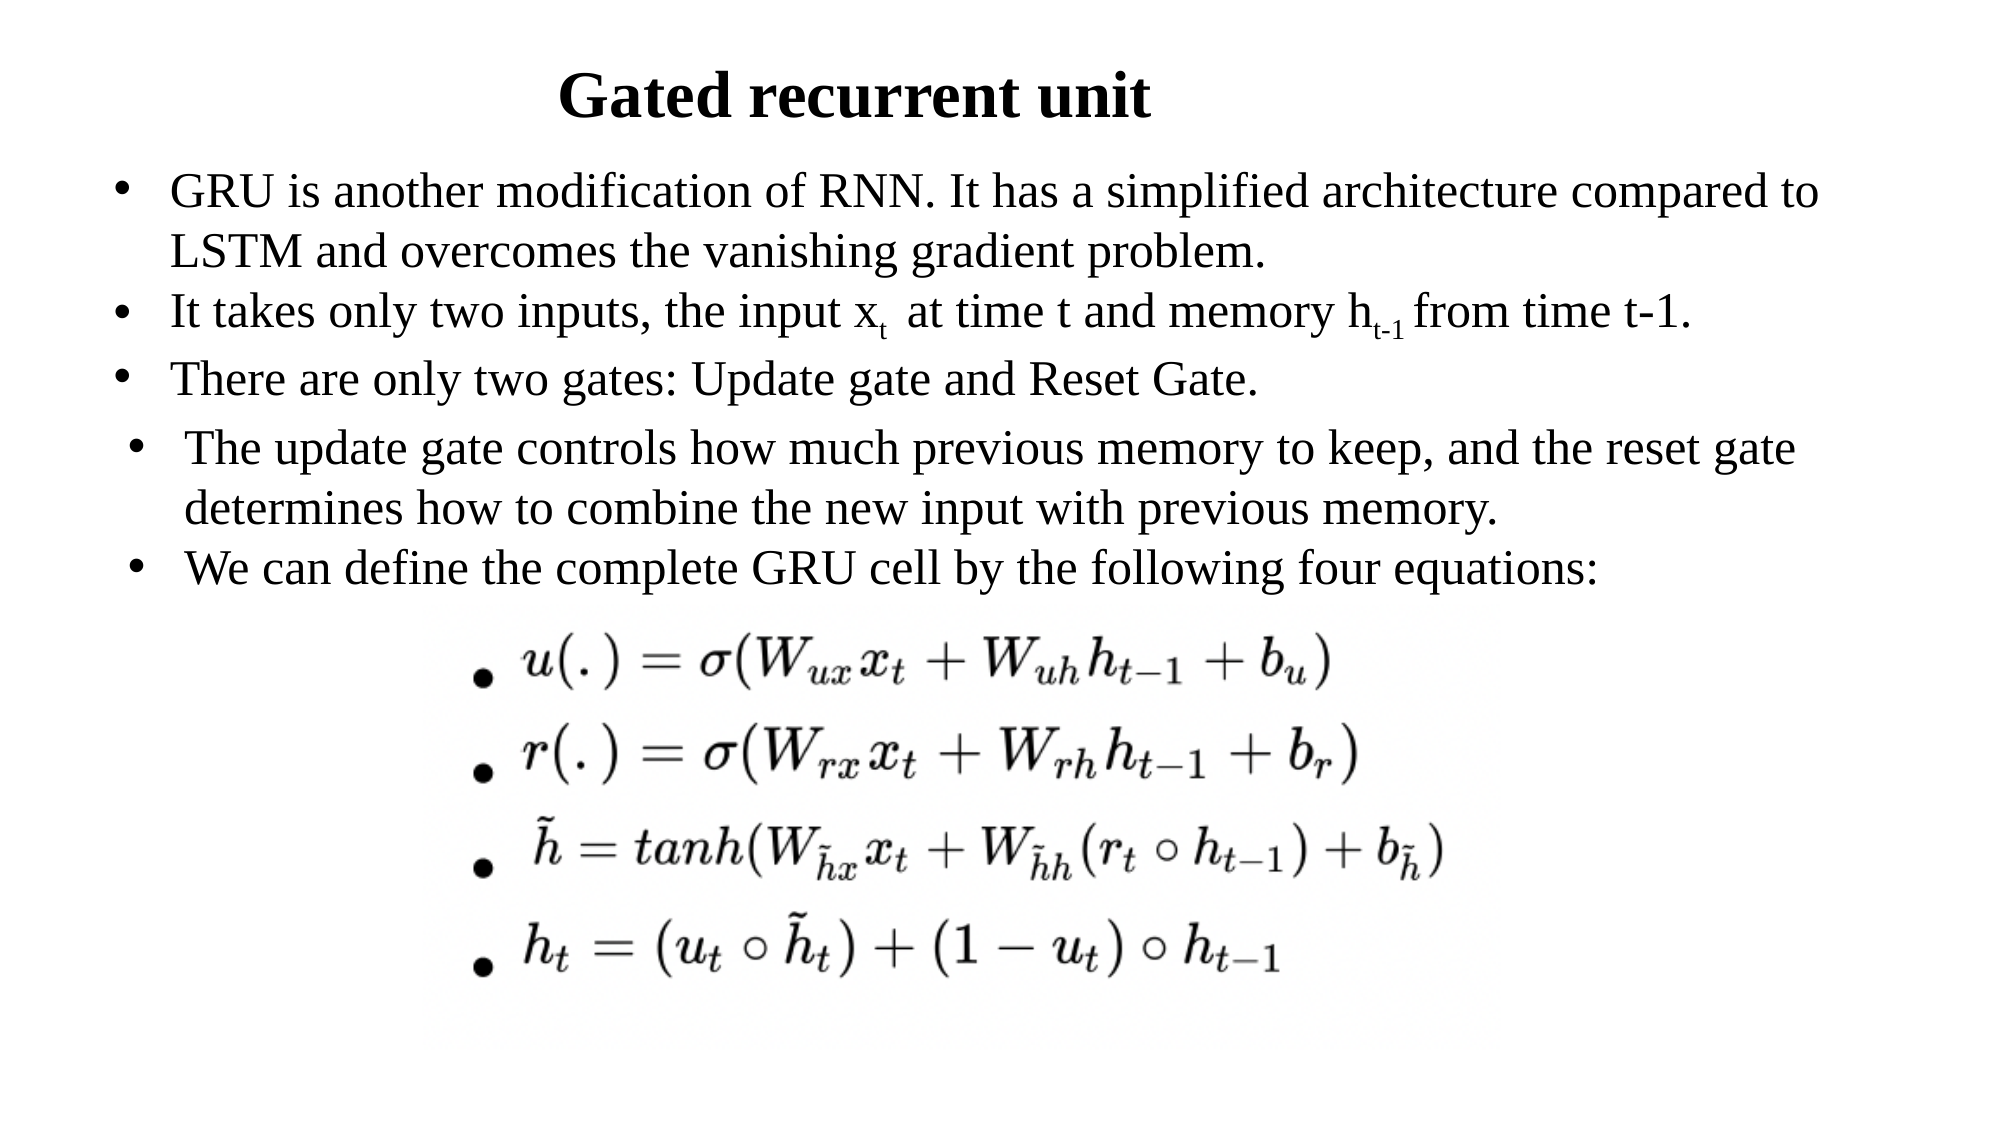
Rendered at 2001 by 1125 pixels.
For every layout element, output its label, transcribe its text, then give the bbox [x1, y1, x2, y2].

text_box Gated recurrent unit [543, 43, 1168, 139]
picture [422, 604, 1501, 1050]
text_box GRU is another modification of RNN. It has a simplified architecture compared to LSTM and overcomes the vanishing gradient problem. It takes only two inputs, the input xt at time t and memory ht-1 from time t-1. There are only two gates: Update gate and Reset Gate. [98, 149, 1887, 413]
text_box The update gate controls how much previous memory to keep, and the reset gate determines how to combine the new input with previous memory. We can define the complete GRU cell by the following four equations: [113, 407, 1902, 603]
